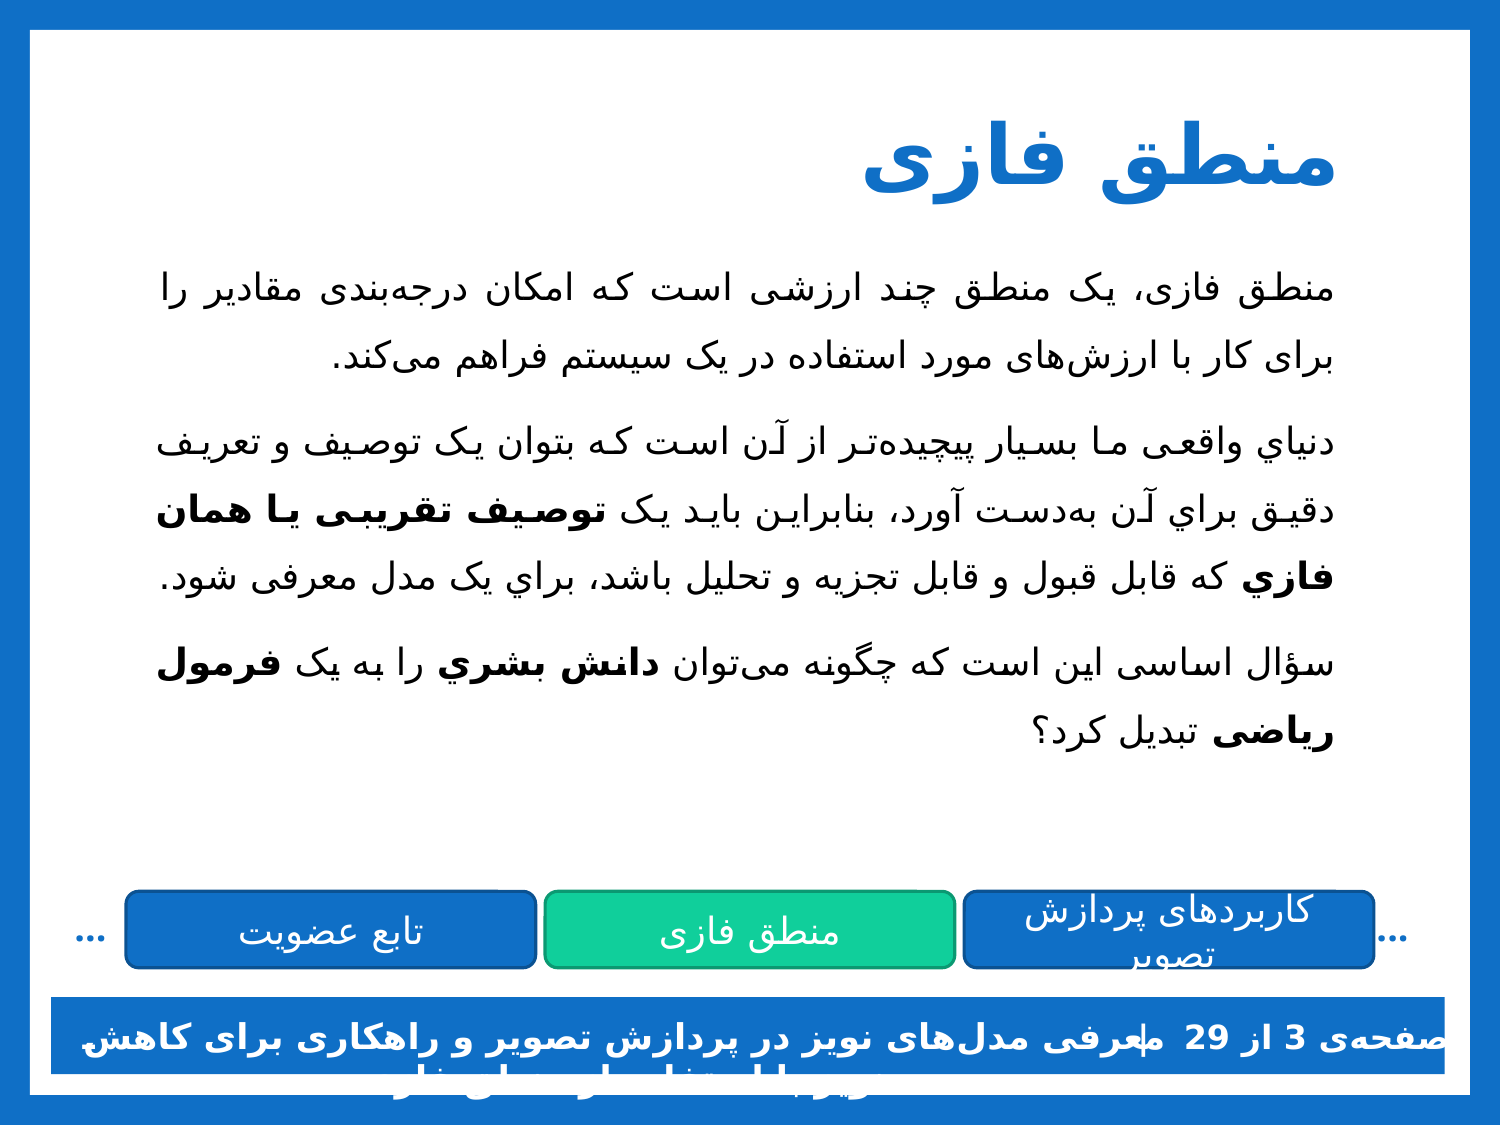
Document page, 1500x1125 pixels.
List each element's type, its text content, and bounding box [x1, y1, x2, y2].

text_box معرفی مدل‌های نويز در پردازش تصوير و راهکاری برای کاهش نويز با استفاده از منطق فازی [55, 1006, 1193, 1107]
list منطق فازی، یک منطق چند ارزشی است که امکان درجه‌بندی مقادیر را برای کار با ارزش‌های مورد استفاده در یک سیستم فراهم می‌کند. دنیاي واقعی ما بسیار پیچیده‌تر از آن است که بتوان یک توصیف و تعریف دقیق براي آن به‌دست آورد، بنابراین باید یک توصیف تقریبی یا همان فازي که قابل قبول و قابل تجزیه و تحلیل باشد، براي یک مدل معرفی شود. سؤال اساسی اين است که چگونه می‌توان دانش بشري را به یک فرمول ریاضی تبدیل کرد؟ [140, 233, 1356, 832]
text_box ... [1379, 897, 1434, 957]
title منطق فازی [140, 99, 1356, 215]
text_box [125, 890, 1375, 969]
text_box صفحه‌ی 3 از 29 | [1122, 1009, 1465, 1064]
text_box ... [59, 897, 120, 957]
text_box [50, 996, 1446, 1076]
